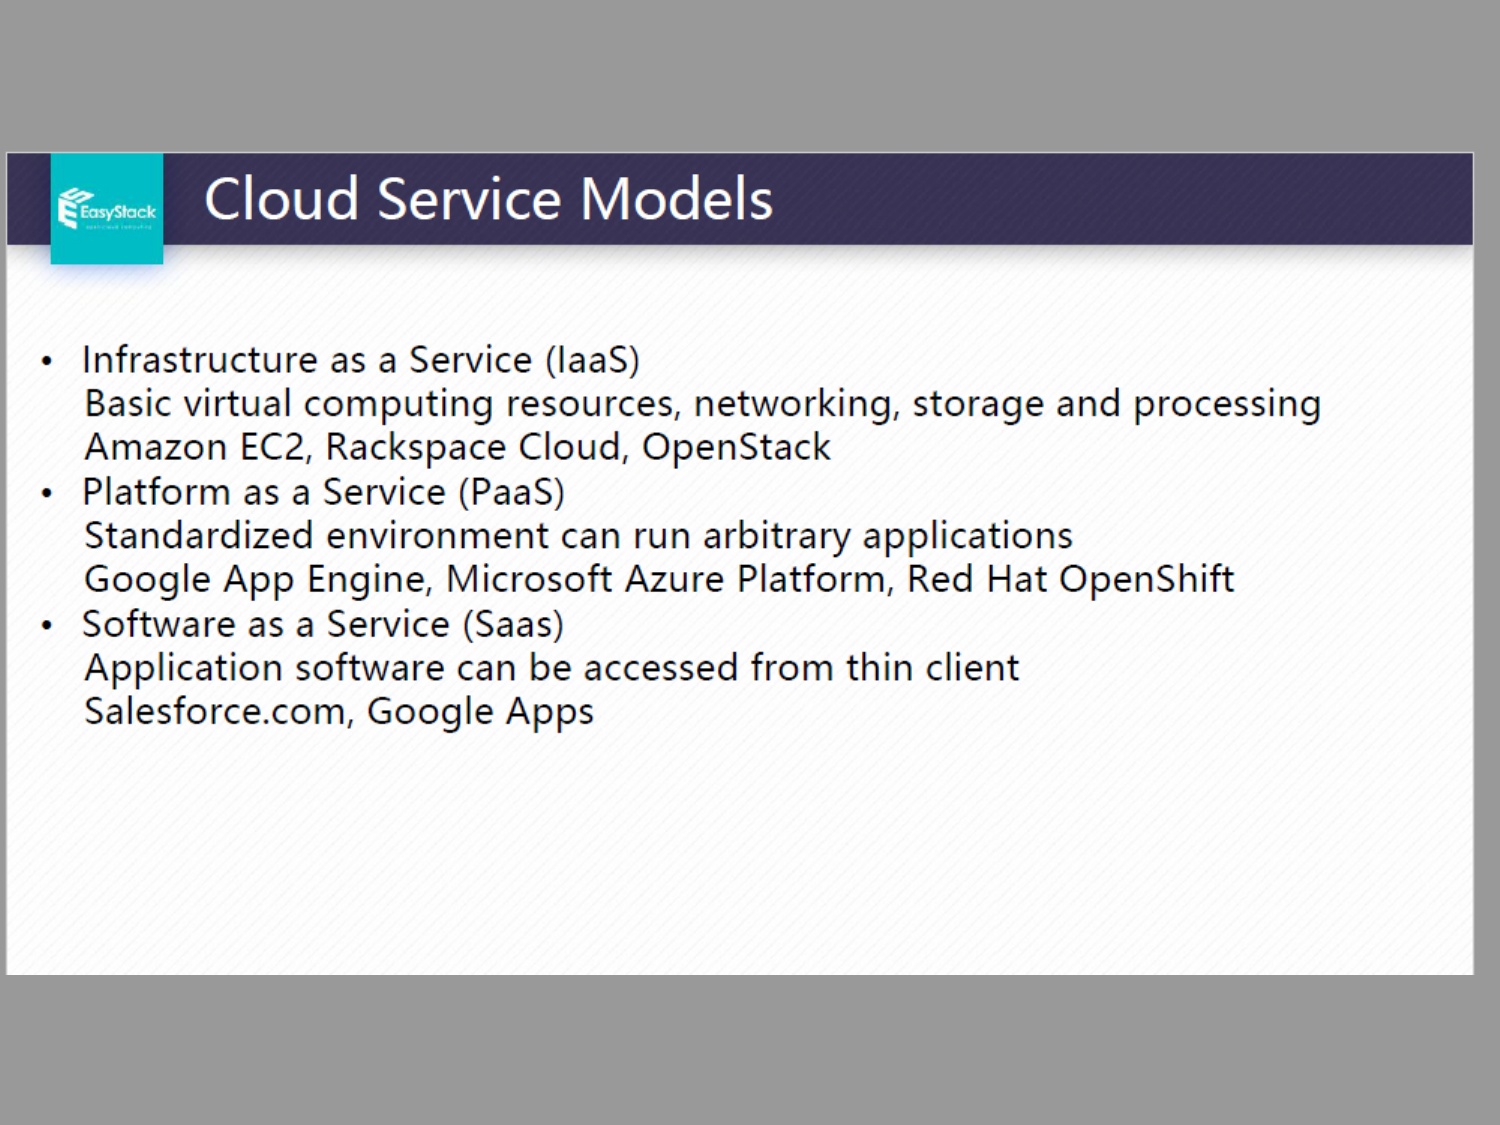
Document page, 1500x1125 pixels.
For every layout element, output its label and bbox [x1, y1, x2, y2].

picture [0, 149, 1500, 976]
